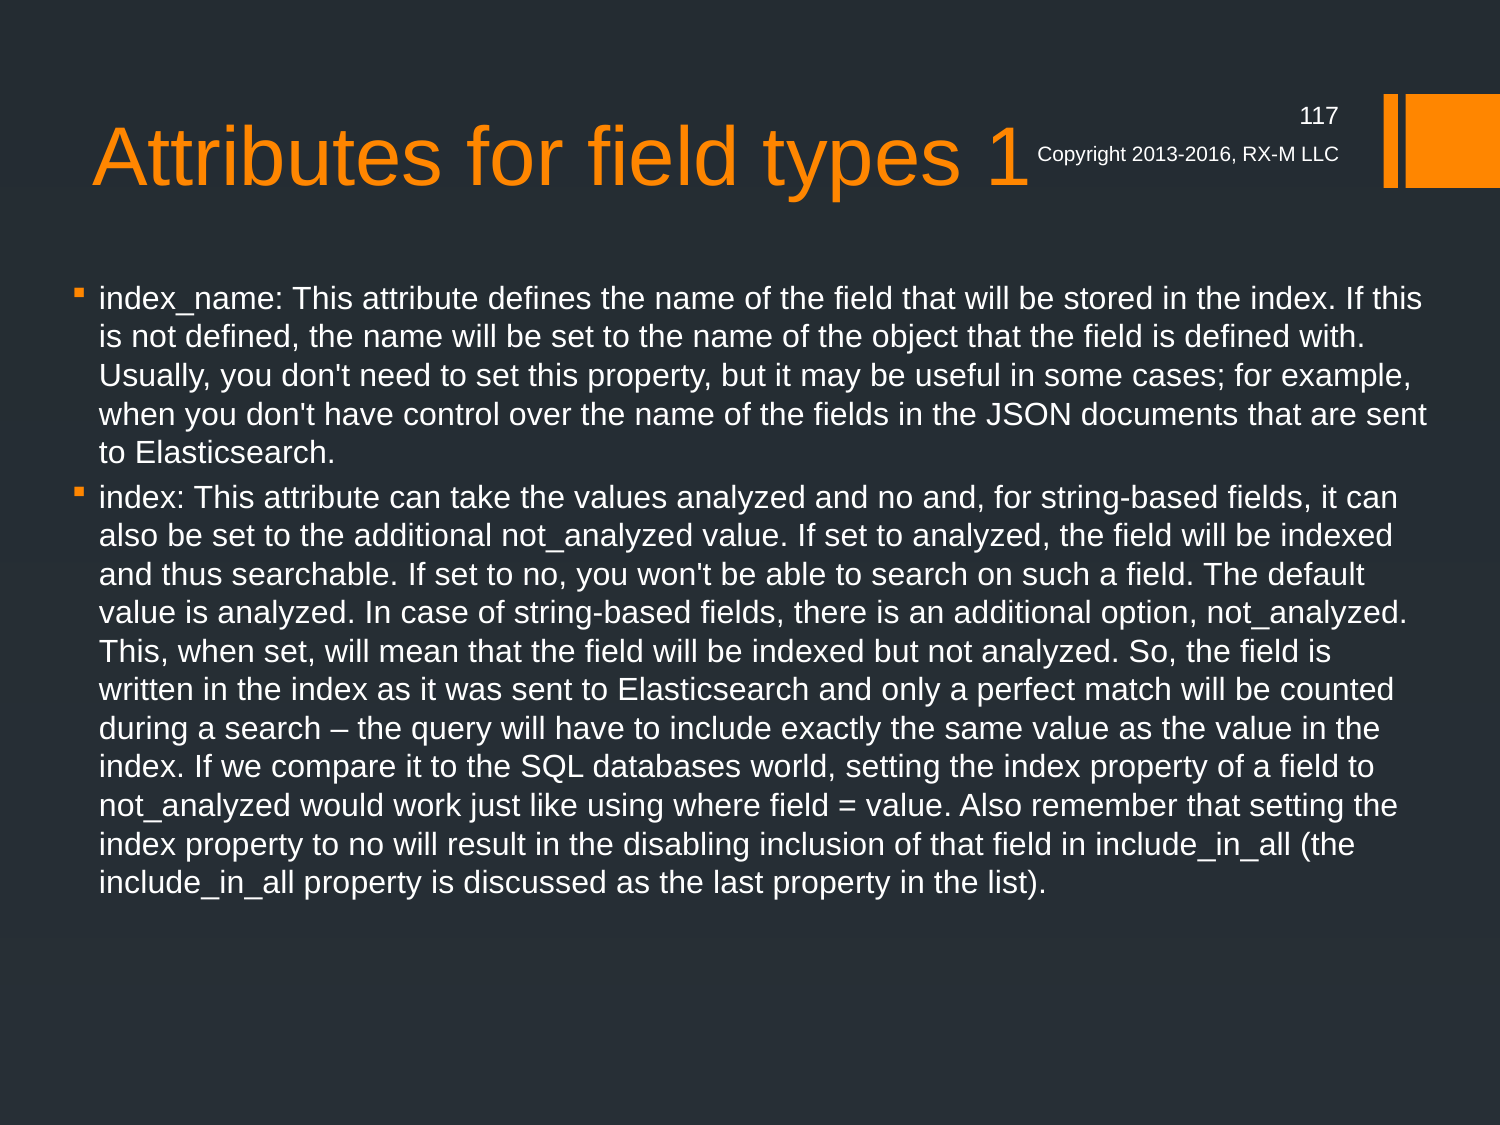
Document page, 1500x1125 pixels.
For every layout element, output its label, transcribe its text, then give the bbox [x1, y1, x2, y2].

title Attributes for field types 1 [77, 20, 1278, 210]
footer Copyright 2013-2016, RX-M LLC [985, 140, 1355, 190]
slide_number 117 [1199, 90, 1355, 140]
list index_name: This attribute defines the name of the field that will be stored in the index. If this is not defined, the name will be set to the name of the object that the field is defined with. Usually, you don't need to set this property, but it may be useful in some cases; for example, when you don't have control over the name of the fields in the JSON documents that are sent to Elasticsearch. index: This attribute can take the values analyzed and no and, for string-based fields, it can also be set to the additional not_analyzed value. If set to analyzed, the field will be indexed and thus searchable. If set to no, you won't be able to search on such a field. The default value is analyzed. In case of string-based fields, there is an additional option, not_analyzed. This, when set, will mean that the field will be indexed but not analyzed. So, the field is written in the index as it was sent to Elasticsearch and only a perfect match will be counted during a search – the query will have to include exactly the same value as the value in the index. If we compare it to the SQL databases world, setting the index property of a field to not_analyzed would work just like using where field = value. Also remember that setting the index property to no will result in the disabling inclusion of that field in include_in_all (the include_in_all property is discussed as the last property in the list). [50, 224, 1450, 913]
